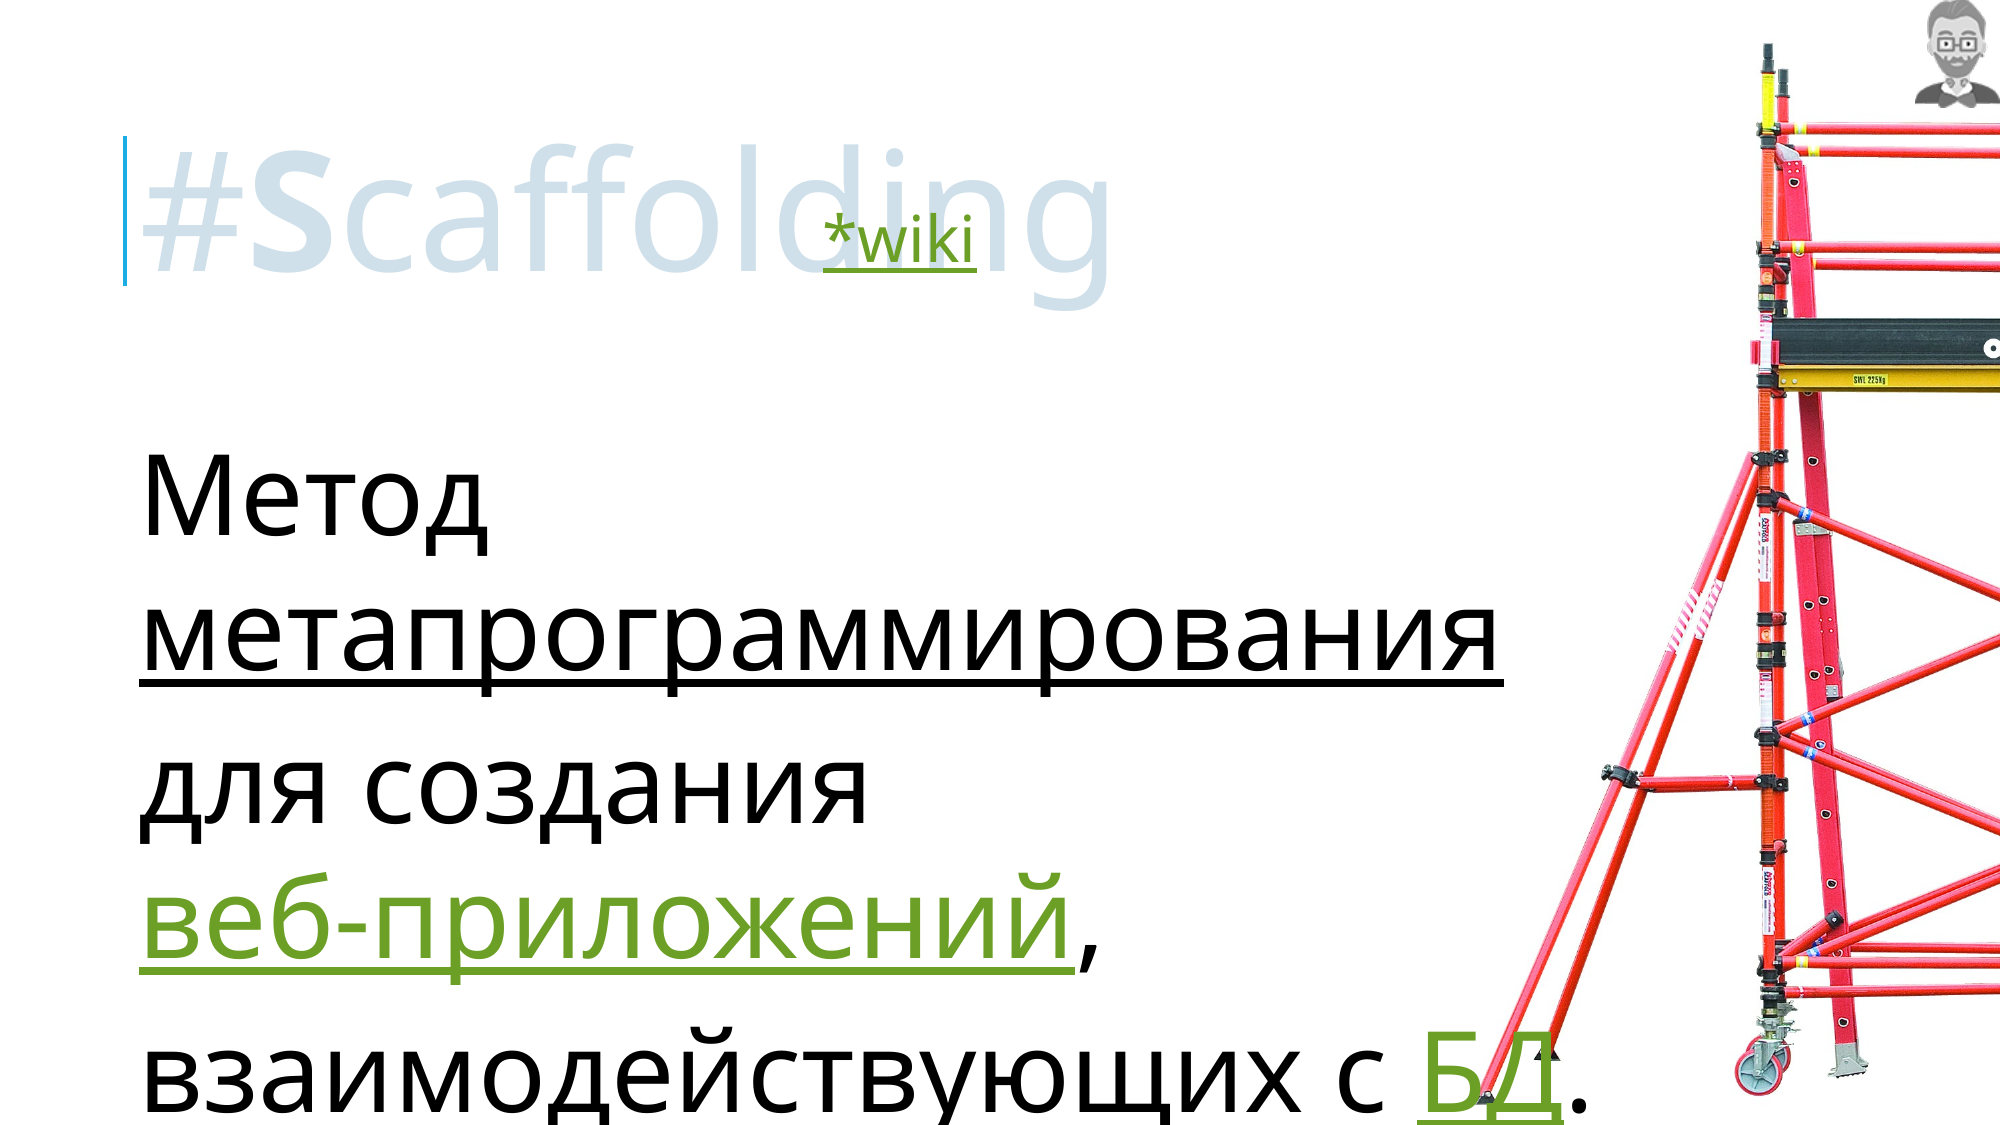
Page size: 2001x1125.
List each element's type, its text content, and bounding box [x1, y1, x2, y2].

text_box Метод метапрограммирования для создания веб-приложений, взаимодействующих с БД. [124, 415, 1445, 1125]
picture [1452, 0, 2000, 1125]
text_box #Scaffolding [124, 126, 1445, 320]
text_box *wiki [725, 191, 1074, 287]
